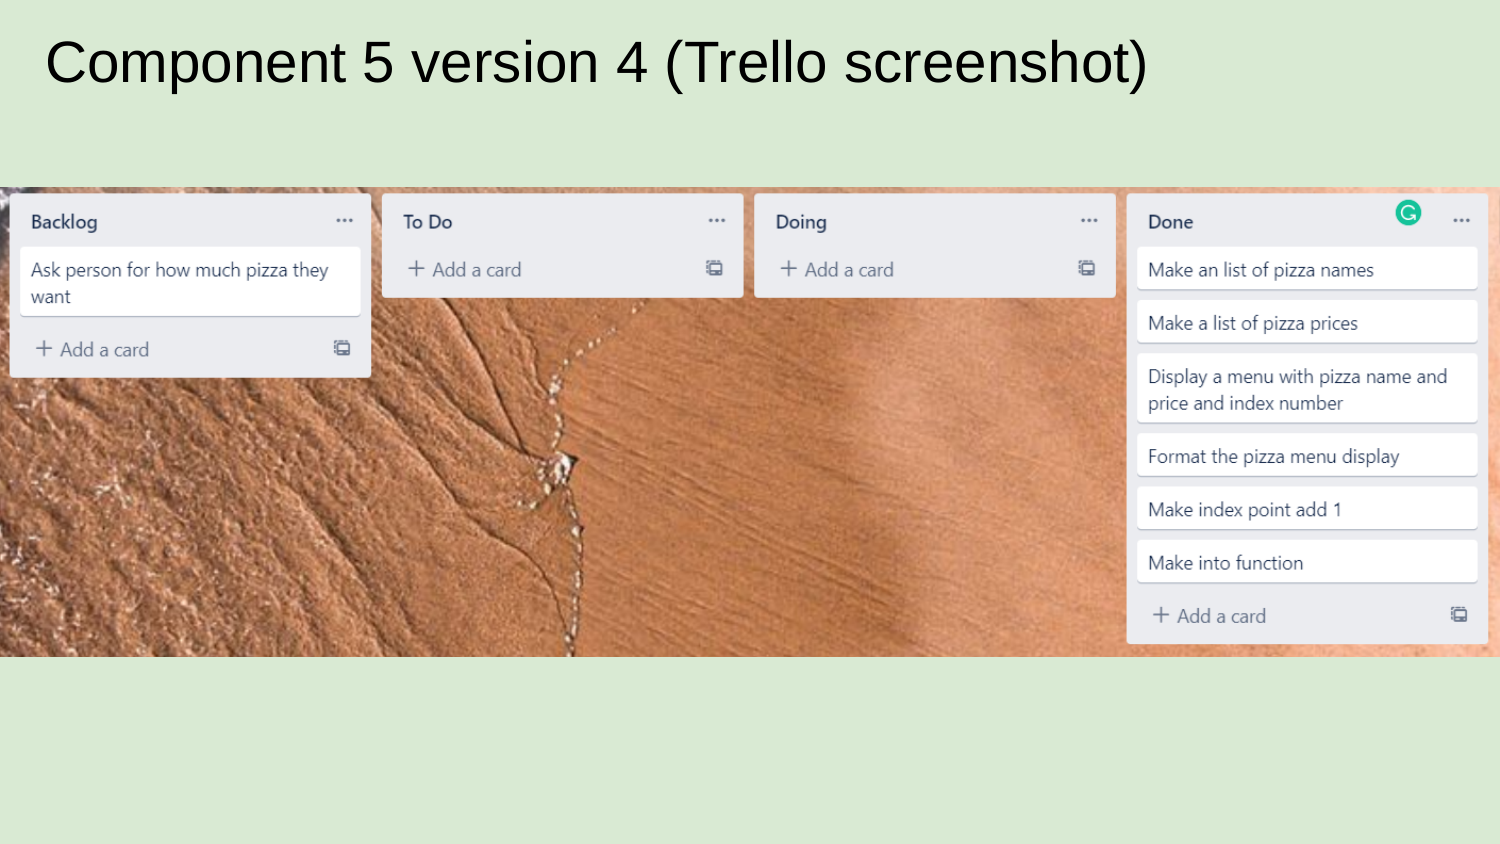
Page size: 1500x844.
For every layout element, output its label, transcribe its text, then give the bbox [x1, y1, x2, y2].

picture [0, 186, 1500, 657]
title Component 5 version 4 (Trello screenshot) [30, 9, 1429, 103]
